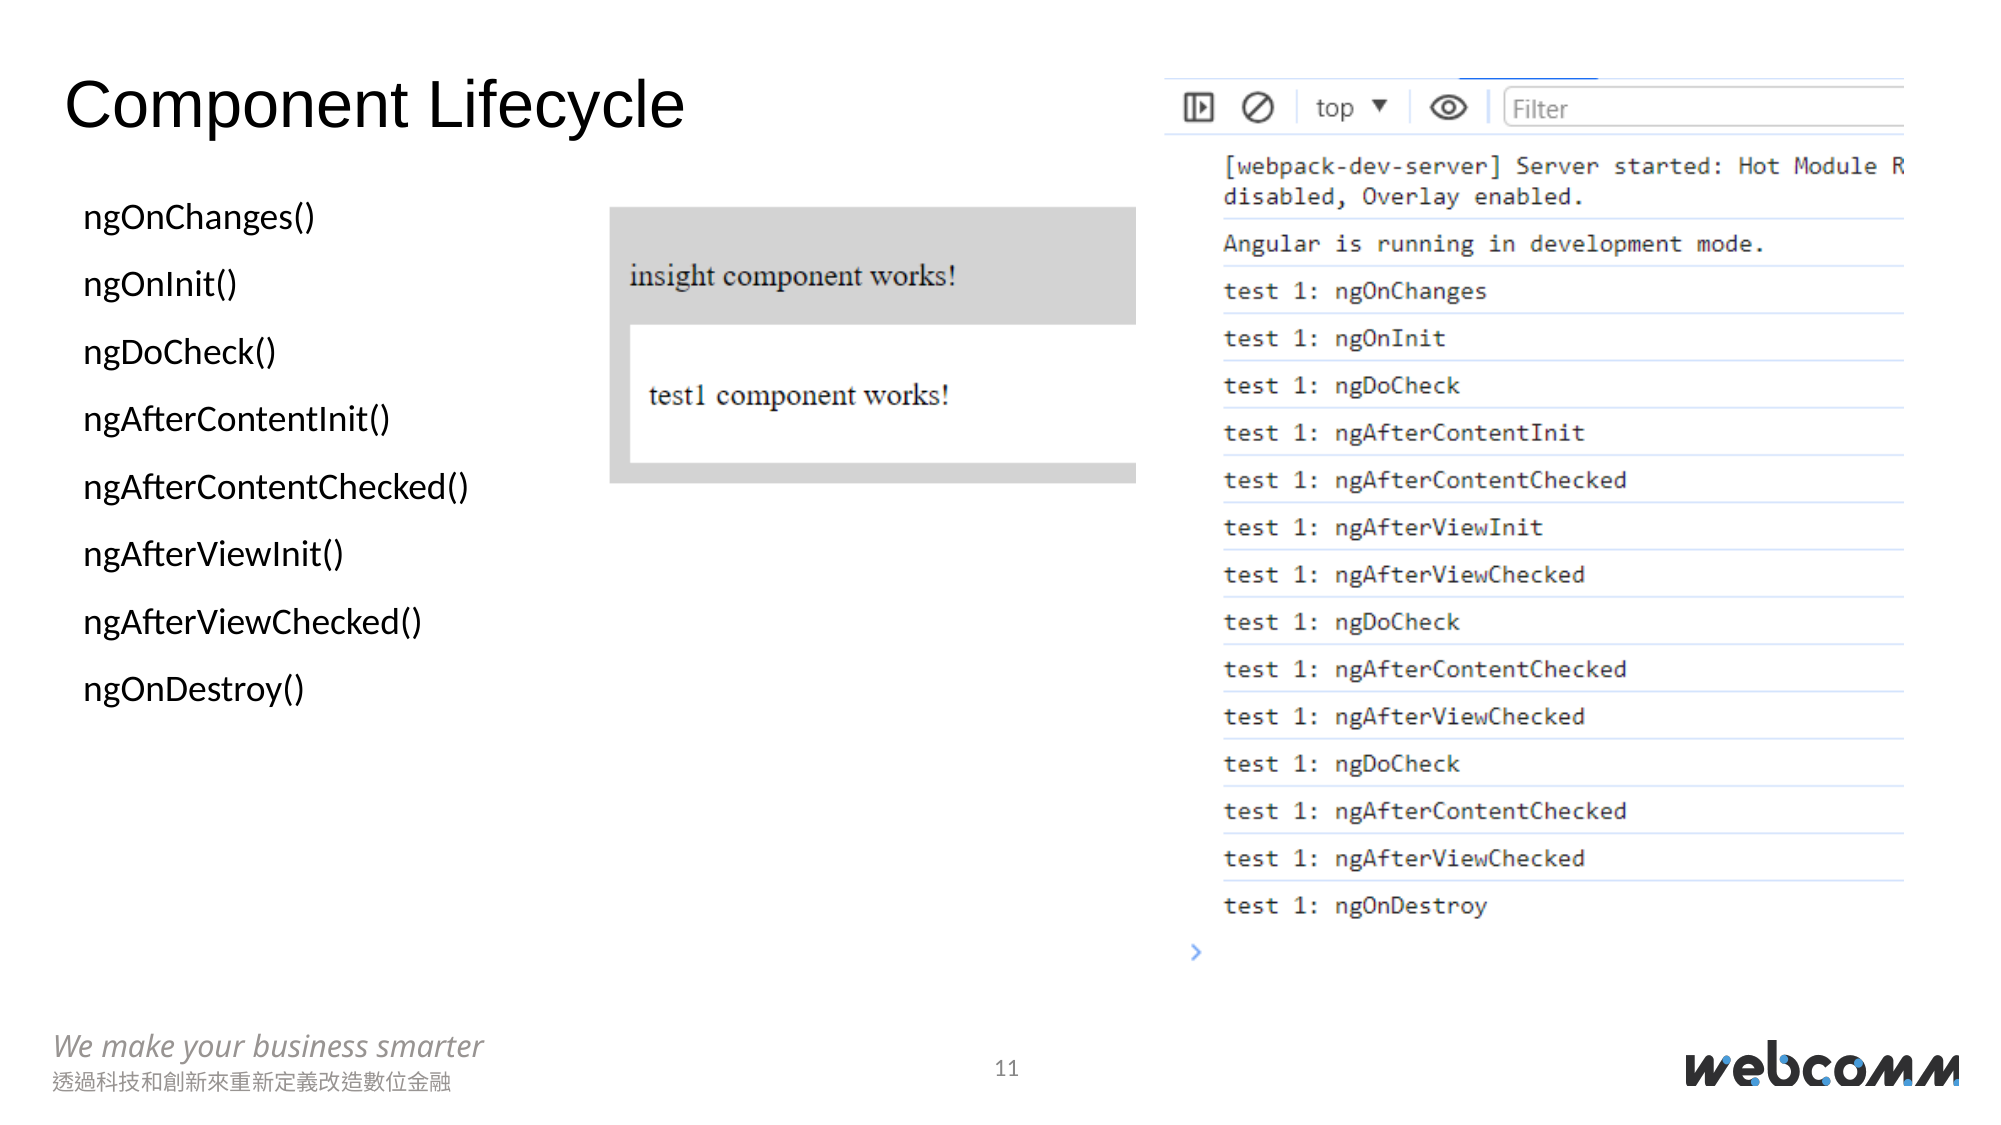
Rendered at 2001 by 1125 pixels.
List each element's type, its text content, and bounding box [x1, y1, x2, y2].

text_box Component Lifecycle [49, 50, 1954, 162]
list ngOnChanges() ngOnInit() ngDoCheck() ngAfterContentInit() ngAfterContentChecked() ngAfterViewInit() ngAfterViewChecked() ngOnDestroy() [68, 161, 1932, 1047]
picture [588, 78, 1905, 1006]
picture [1686, 1040, 1959, 1086]
